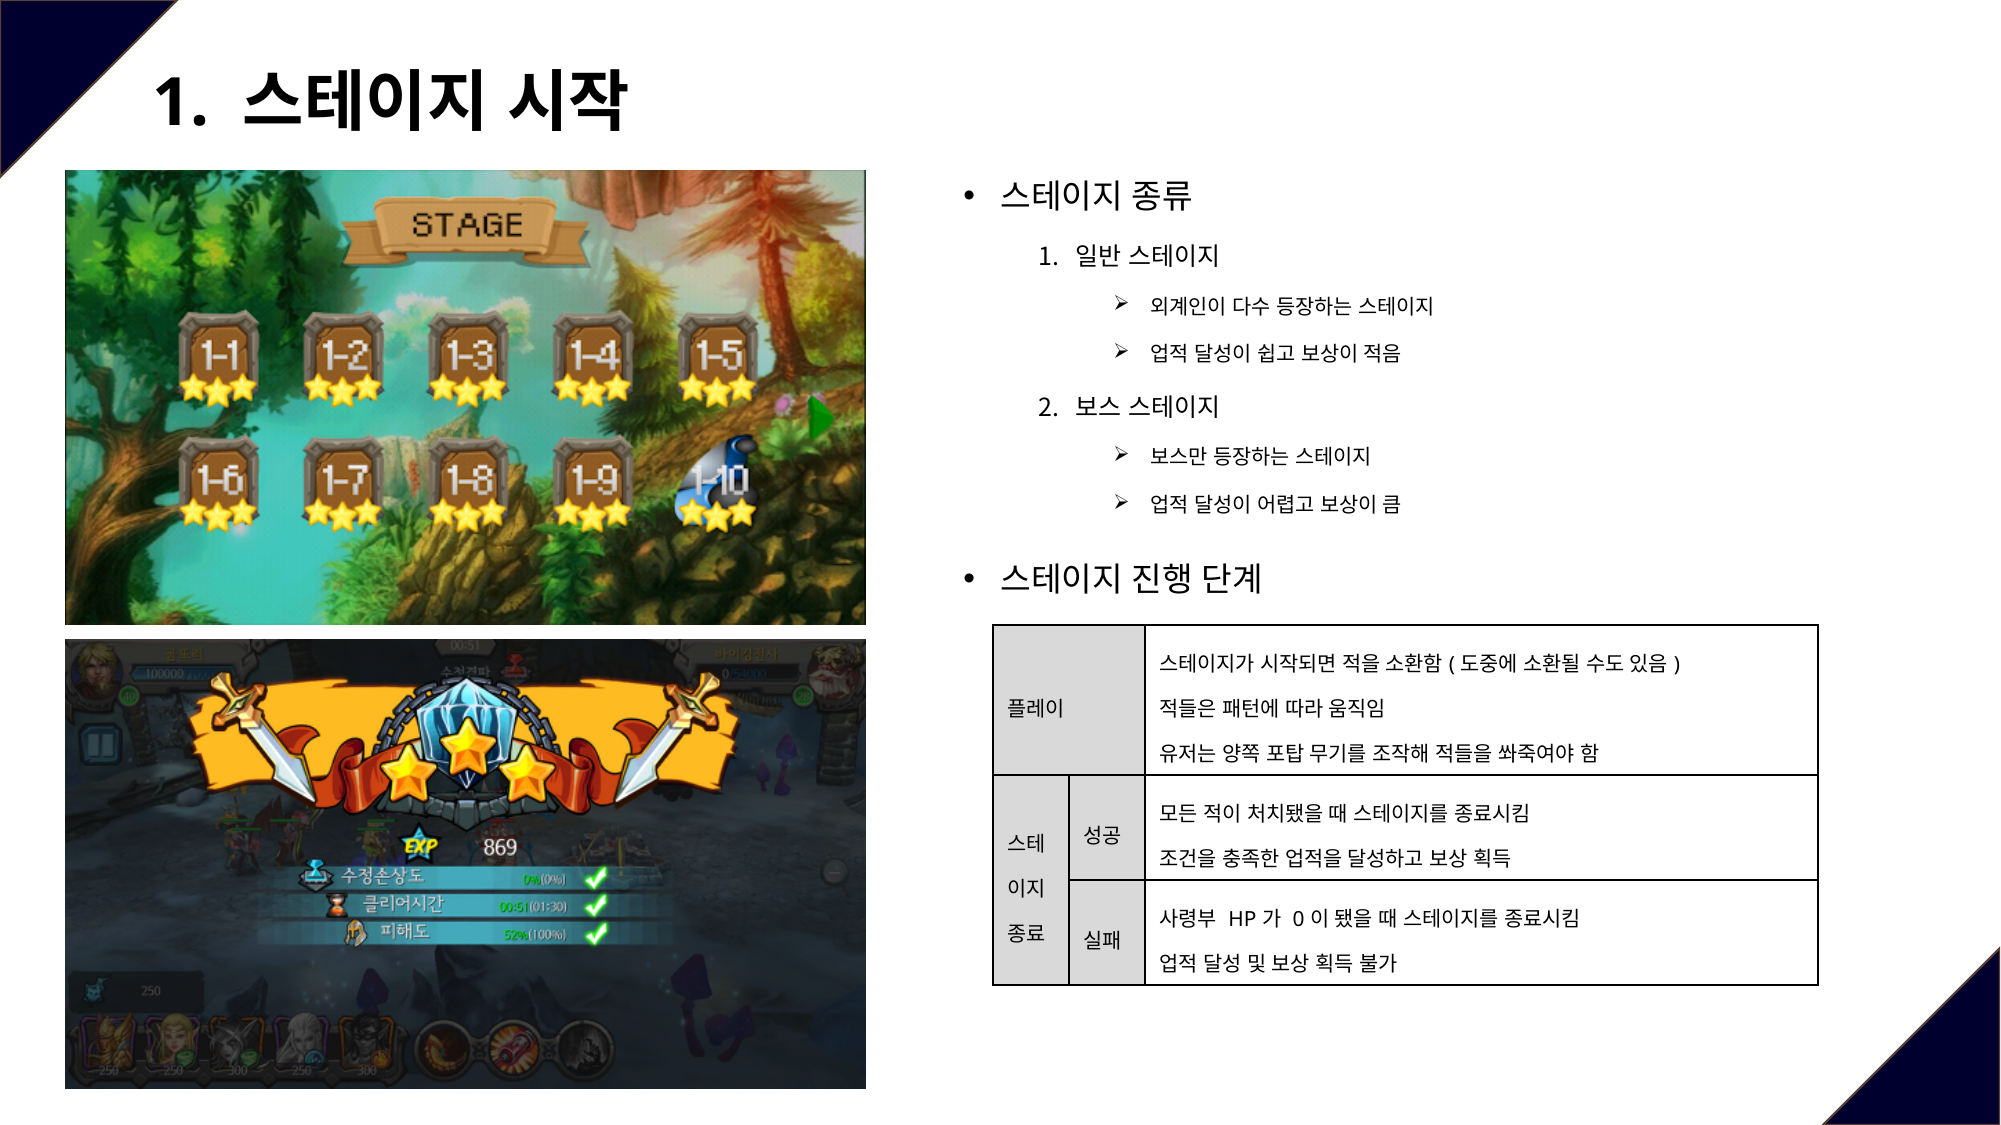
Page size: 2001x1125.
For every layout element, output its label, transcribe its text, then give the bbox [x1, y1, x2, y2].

title 1. 스테이지 시작 [137, 59, 1863, 148]
table_header 플레이 [994, 626, 1144, 774]
list 스테이지 종류 일반 스테이지 외계인이 다수 등장하는 스테이지 업적 달성이 쉽고 보상이 적음 보스 스테이지 보스만 등장하는 스테이지 업적 달성이 어렵고 보상이 큼 스테이지 진행 단계 [948, 147, 1863, 1014]
picture [65, 170, 866, 625]
table_cell 모든 적이 처치됐을 때 스테이지를 종료시킴 조건을 충족한 업적을 달성하고 보상 획득 [1146, 776, 1817, 879]
picture [65, 639, 866, 1089]
table_cell 실패 [1070, 881, 1144, 984]
table_cell 사령부 HP가 0이 됐을 때 스테이지를 종료시킴 업적 달성 및 보상 획득 불가 [1146, 881, 1817, 984]
table_header 스테이지가 시작되면 적을 소환함(도중에 소환될 수도 있음) 적들은 패턴에 따라 움직임 유저는 양쪽 포탑 무기를 조작해 적들을 쏴죽여야 함 [1146, 626, 1817, 774]
table_cell 성공 [1070, 776, 1144, 879]
table_cell 스테이지 종료 [994, 776, 1068, 984]
